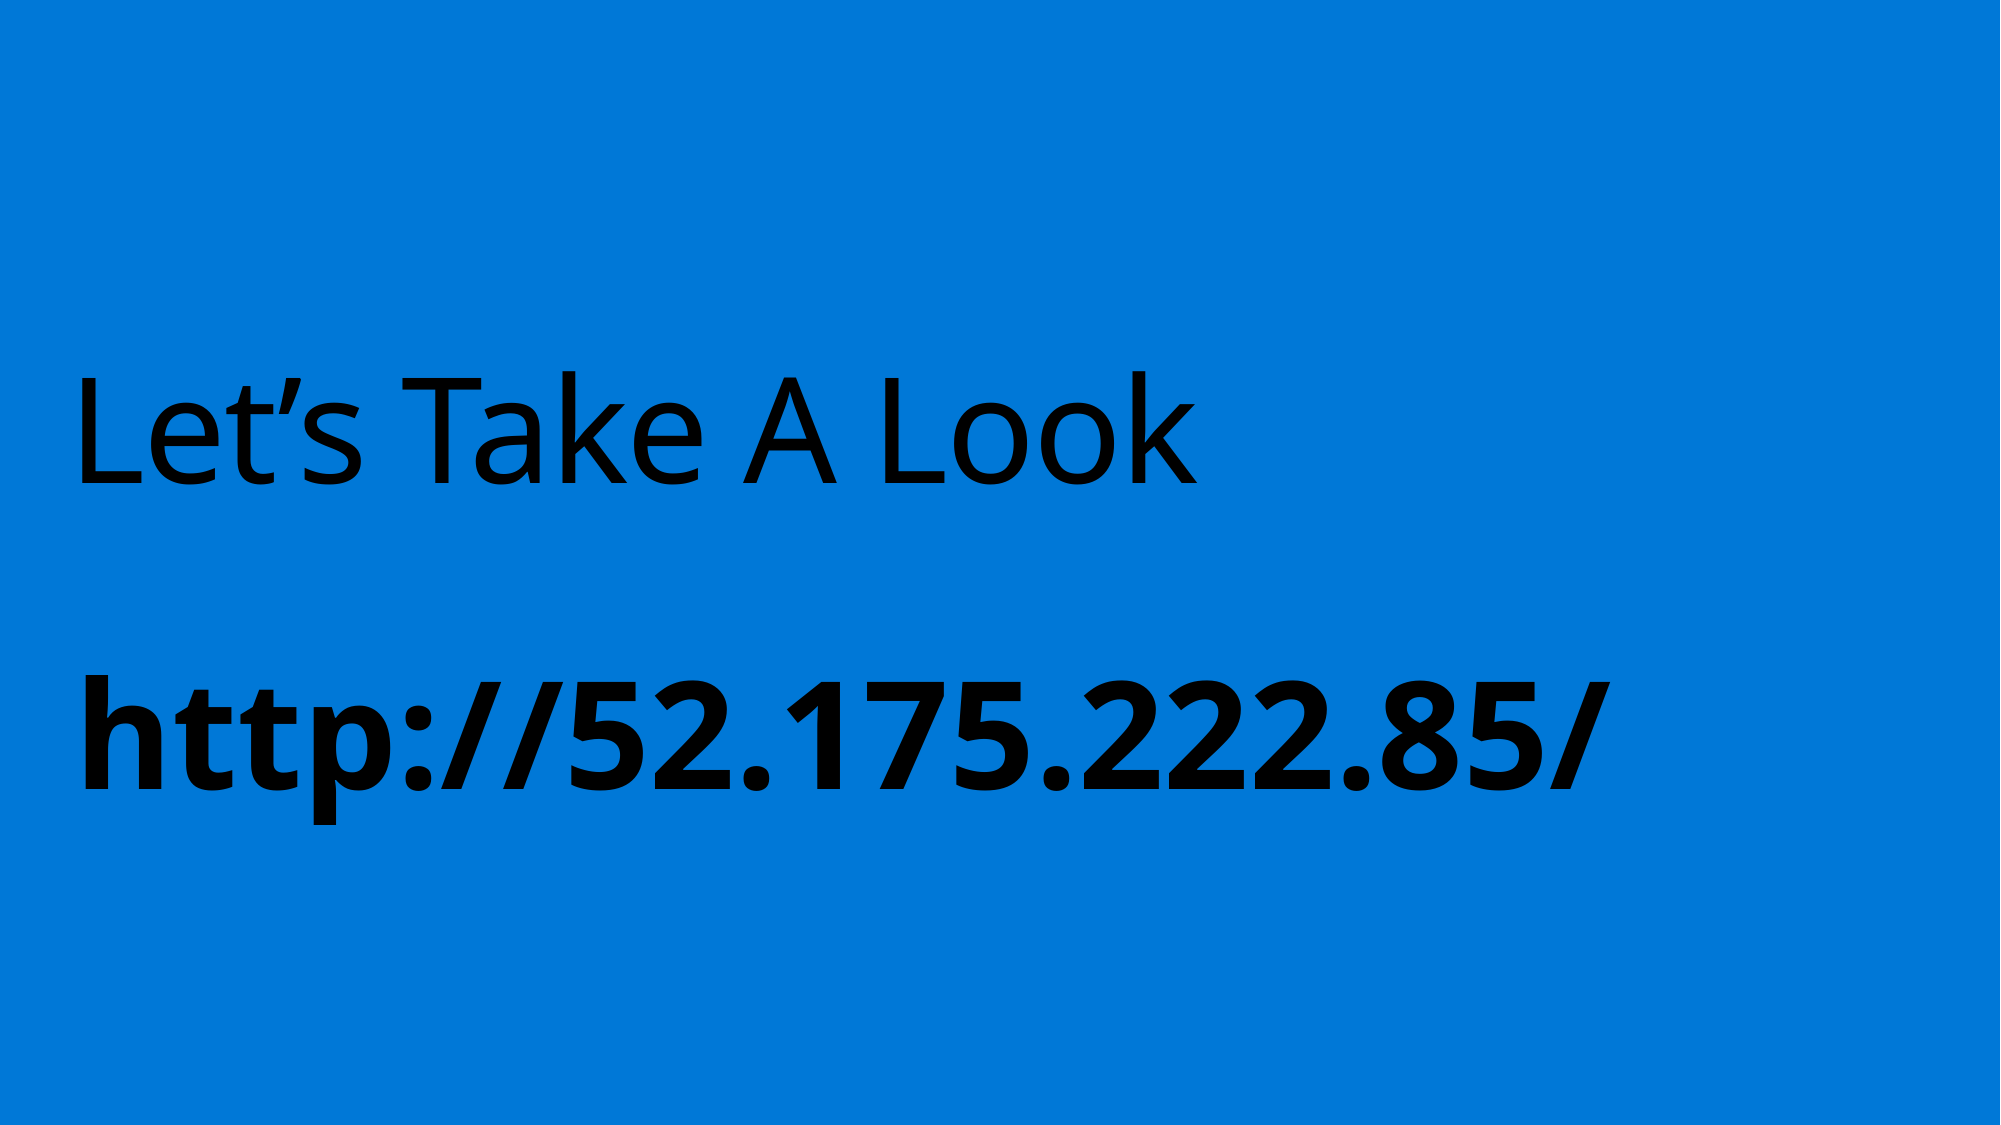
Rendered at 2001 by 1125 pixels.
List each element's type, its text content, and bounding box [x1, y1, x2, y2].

list http://52.175.222.85/ [44, 636, 1662, 849]
title Let’s Take A Look [44, 341, 1662, 532]
